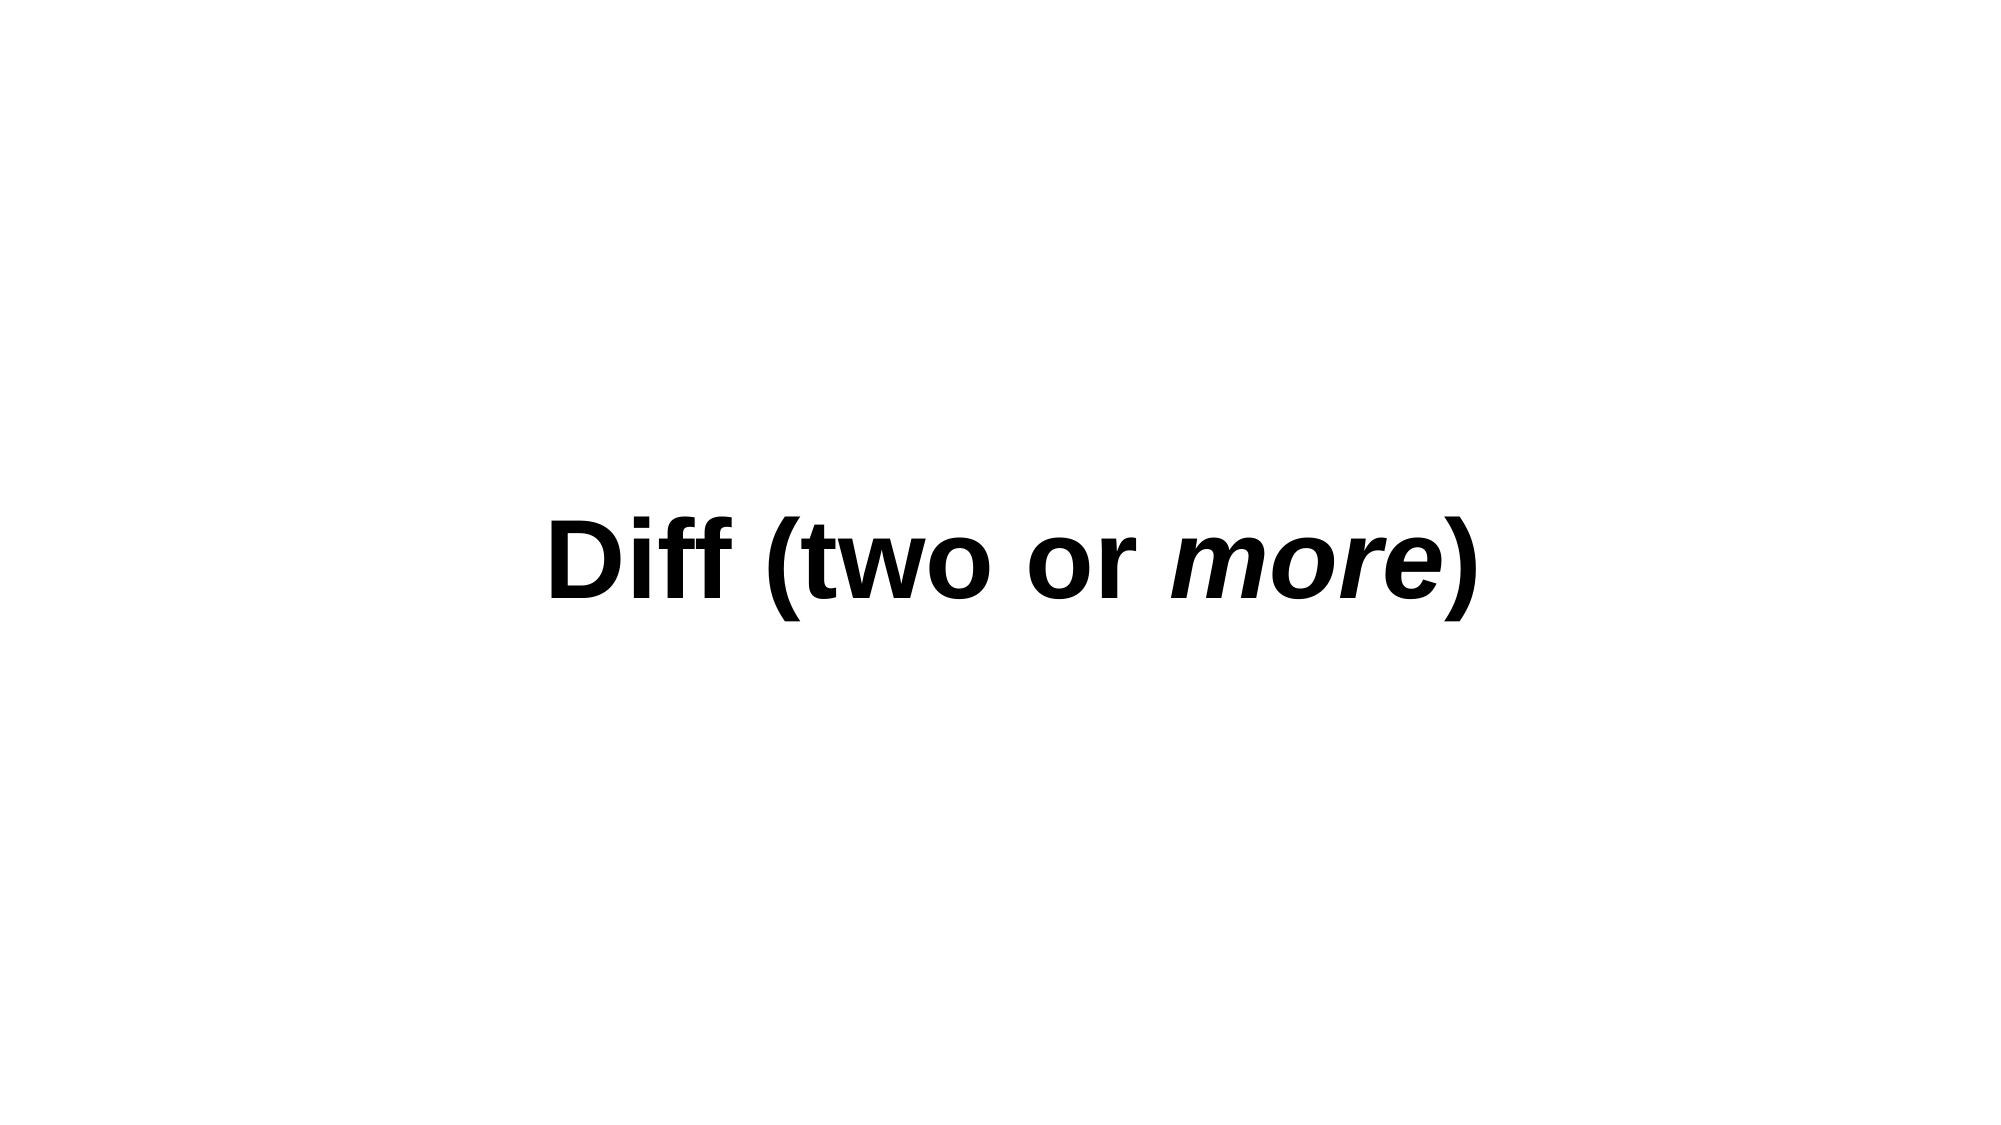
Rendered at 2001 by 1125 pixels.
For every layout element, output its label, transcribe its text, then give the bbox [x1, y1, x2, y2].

title Diff (two or more) [58, 453, 1938, 672]
